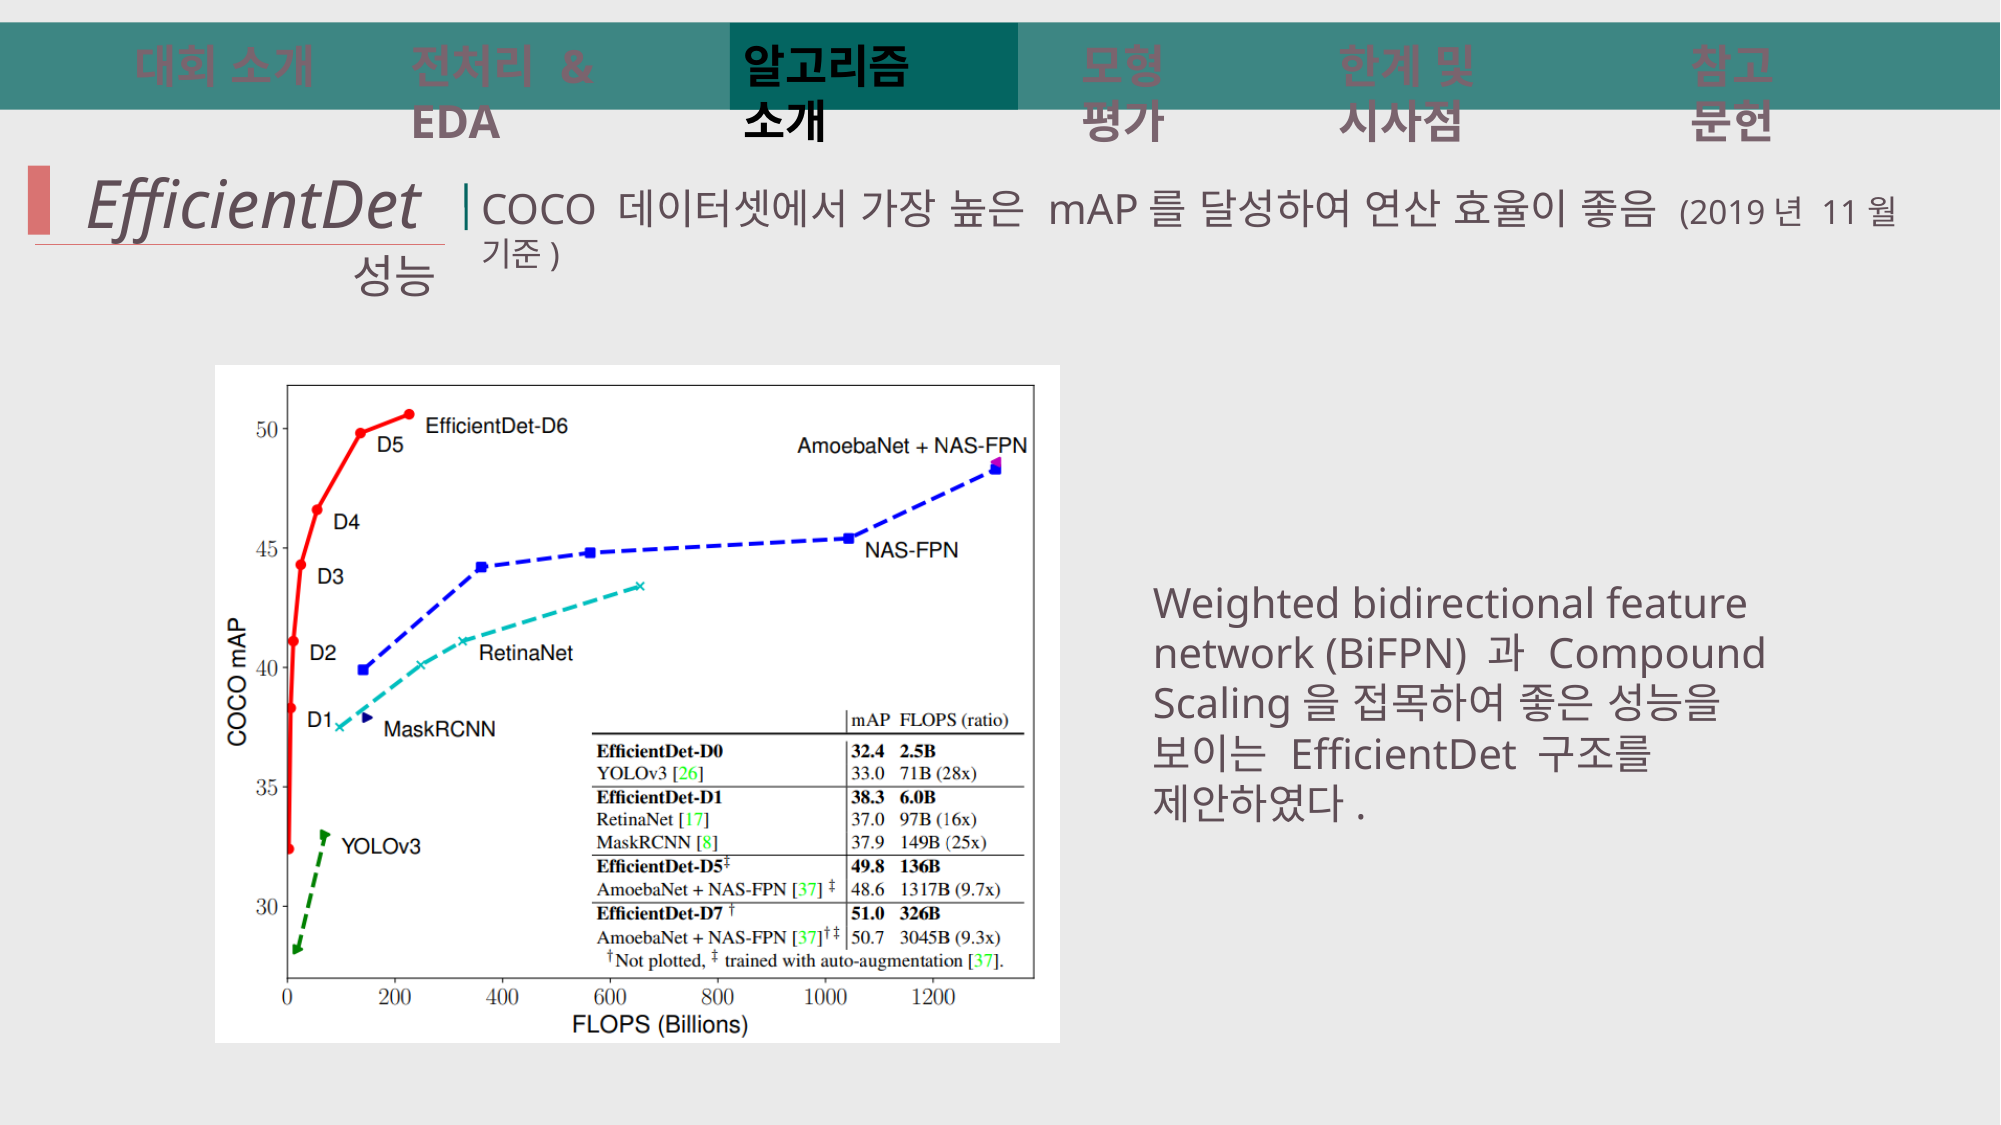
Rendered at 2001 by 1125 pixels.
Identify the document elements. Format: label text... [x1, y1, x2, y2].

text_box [465, 175, 1974, 241]
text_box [0, 22, 2000, 110]
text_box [27, 154, 457, 312]
text_box Weighted bidirectional feature network (BiFPN) 과 Compound Scaling을 접목하여 좋은 성능을 보이는 EfficientDet 구조를 제안하였다. [1138, 519, 1862, 885]
picture [215, 365, 1060, 1043]
